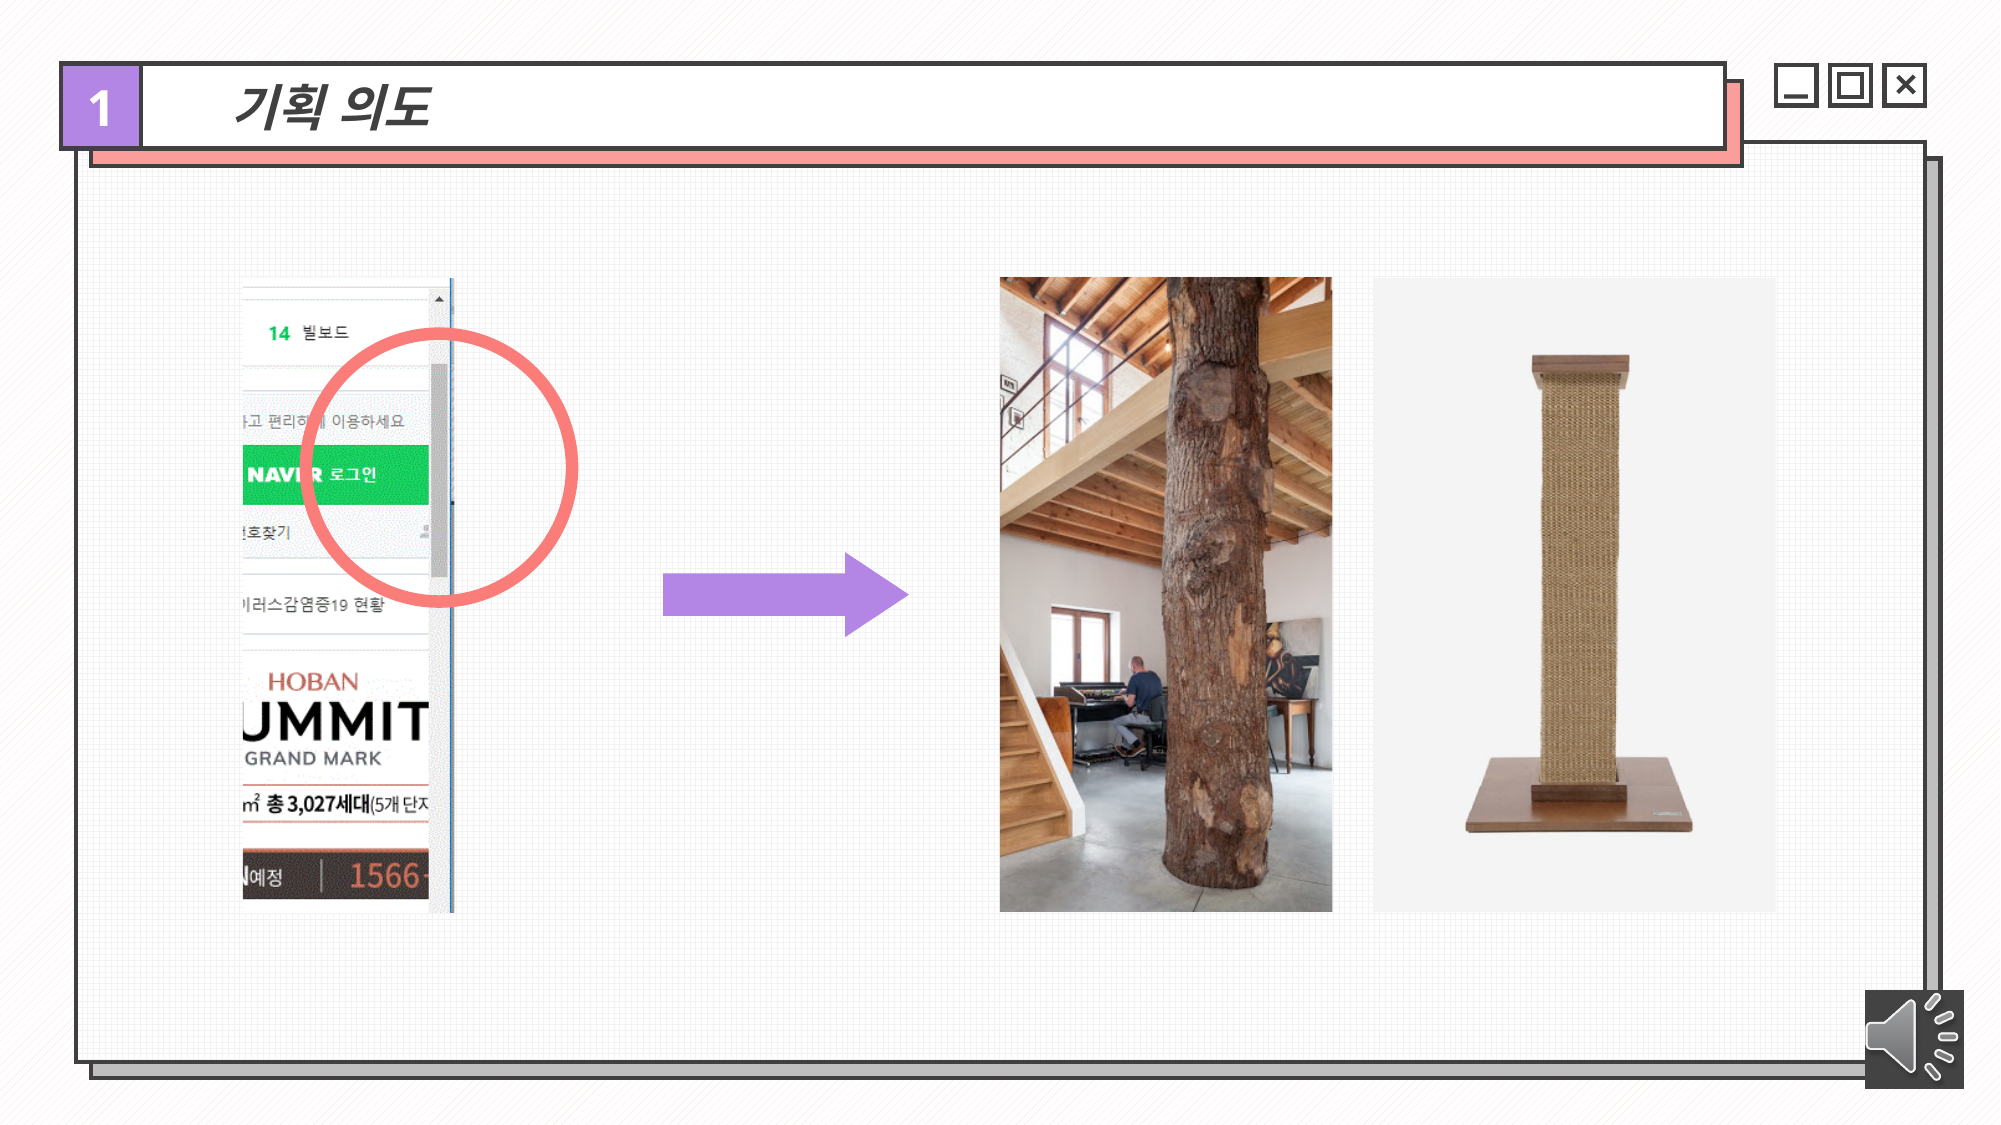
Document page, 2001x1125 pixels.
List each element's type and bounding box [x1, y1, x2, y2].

picture [1372, 278, 1776, 912]
text_box [1775, 64, 1926, 106]
text_box [76, 141, 1941, 1079]
picture [242, 278, 455, 913]
picture [1864, 989, 1965, 1090]
text_box [60, 63, 1742, 167]
picture [999, 277, 1333, 912]
